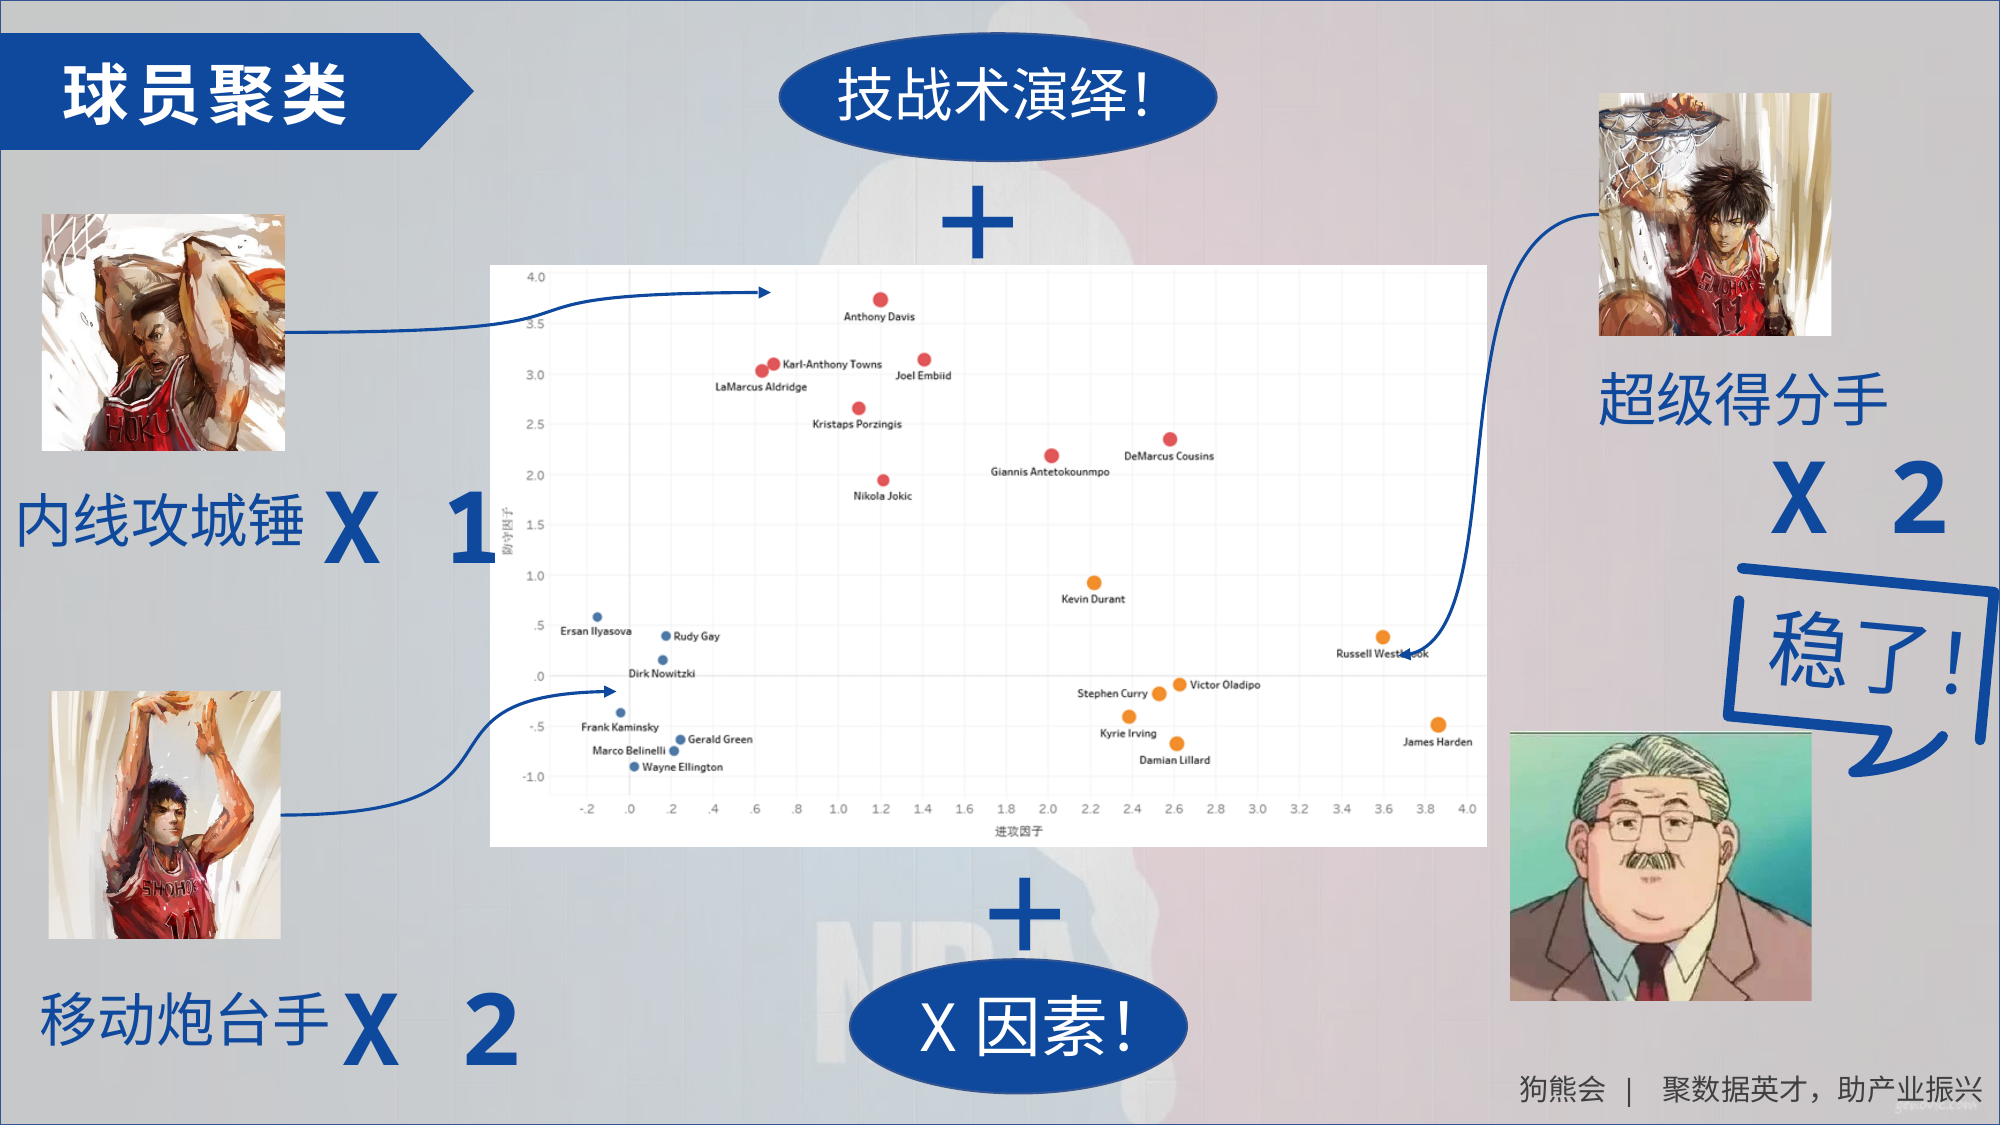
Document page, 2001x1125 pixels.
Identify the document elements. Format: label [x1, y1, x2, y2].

text_box [284, 292, 771, 333]
picture [0, 0, 2000, 1125]
text_box [1398, 214, 1599, 656]
text_box [280, 691, 617, 816]
